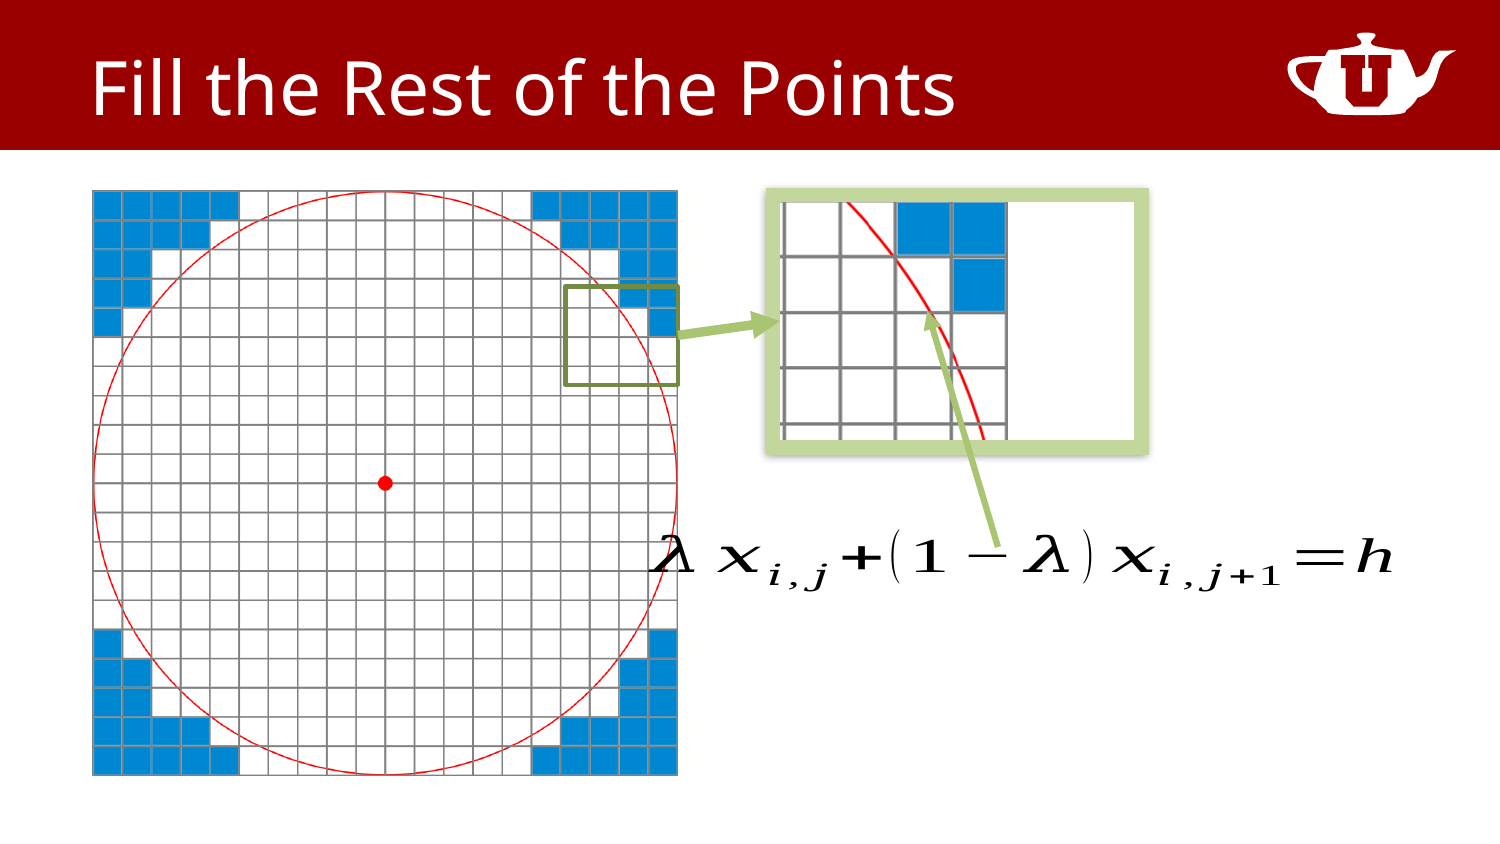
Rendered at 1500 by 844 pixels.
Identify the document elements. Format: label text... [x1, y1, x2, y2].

picture [779, 201, 1135, 441]
text_box Fill the Rest of the Points [75, 28, 1250, 150]
text_box [967, 449, 999, 548]
text_box [684, 316, 774, 336]
picture [92, 190, 679, 777]
